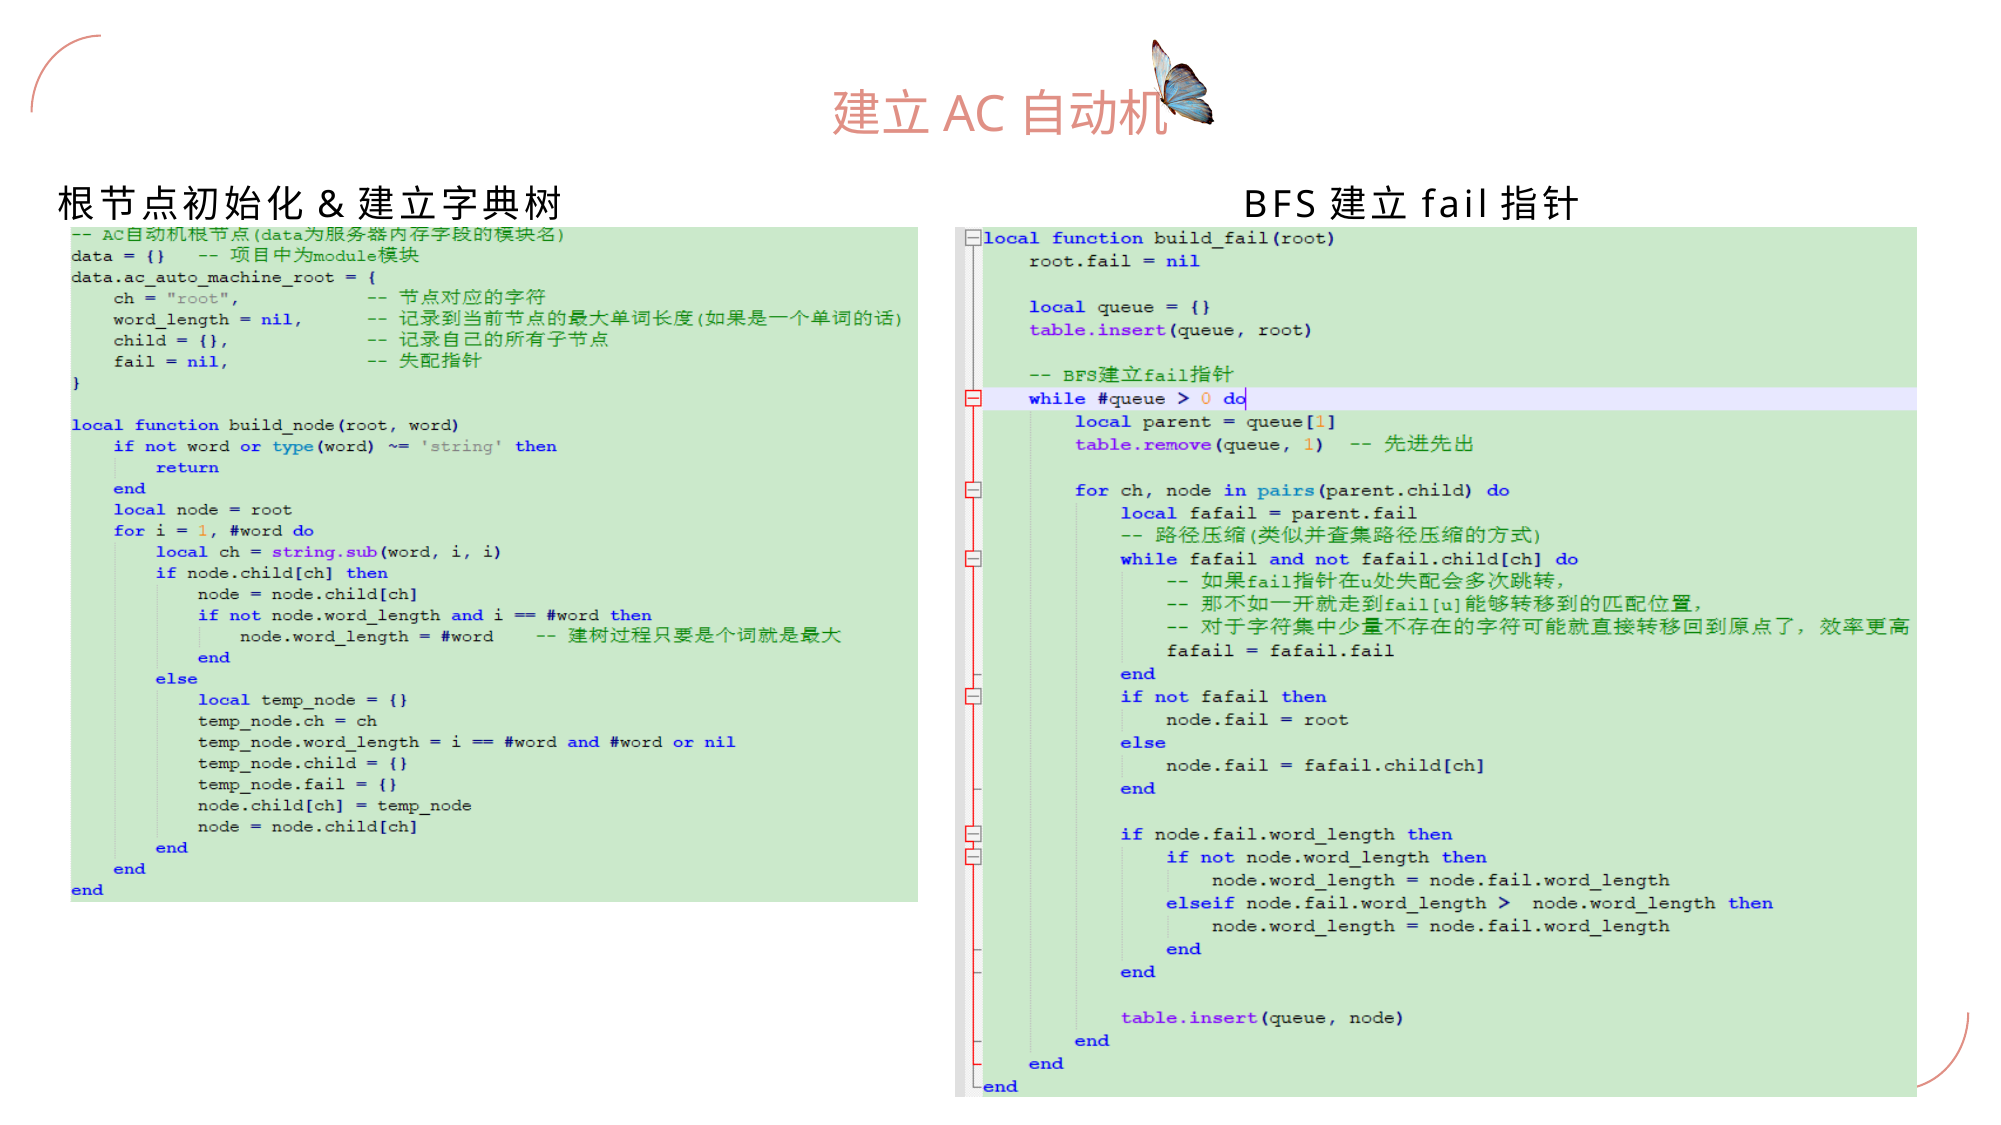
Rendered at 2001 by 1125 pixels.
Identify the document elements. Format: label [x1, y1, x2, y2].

text_box [31, 35, 1969, 1090]
picture [1130, 35, 1227, 131]
picture [955, 227, 1917, 1097]
picture [70, 227, 918, 902]
